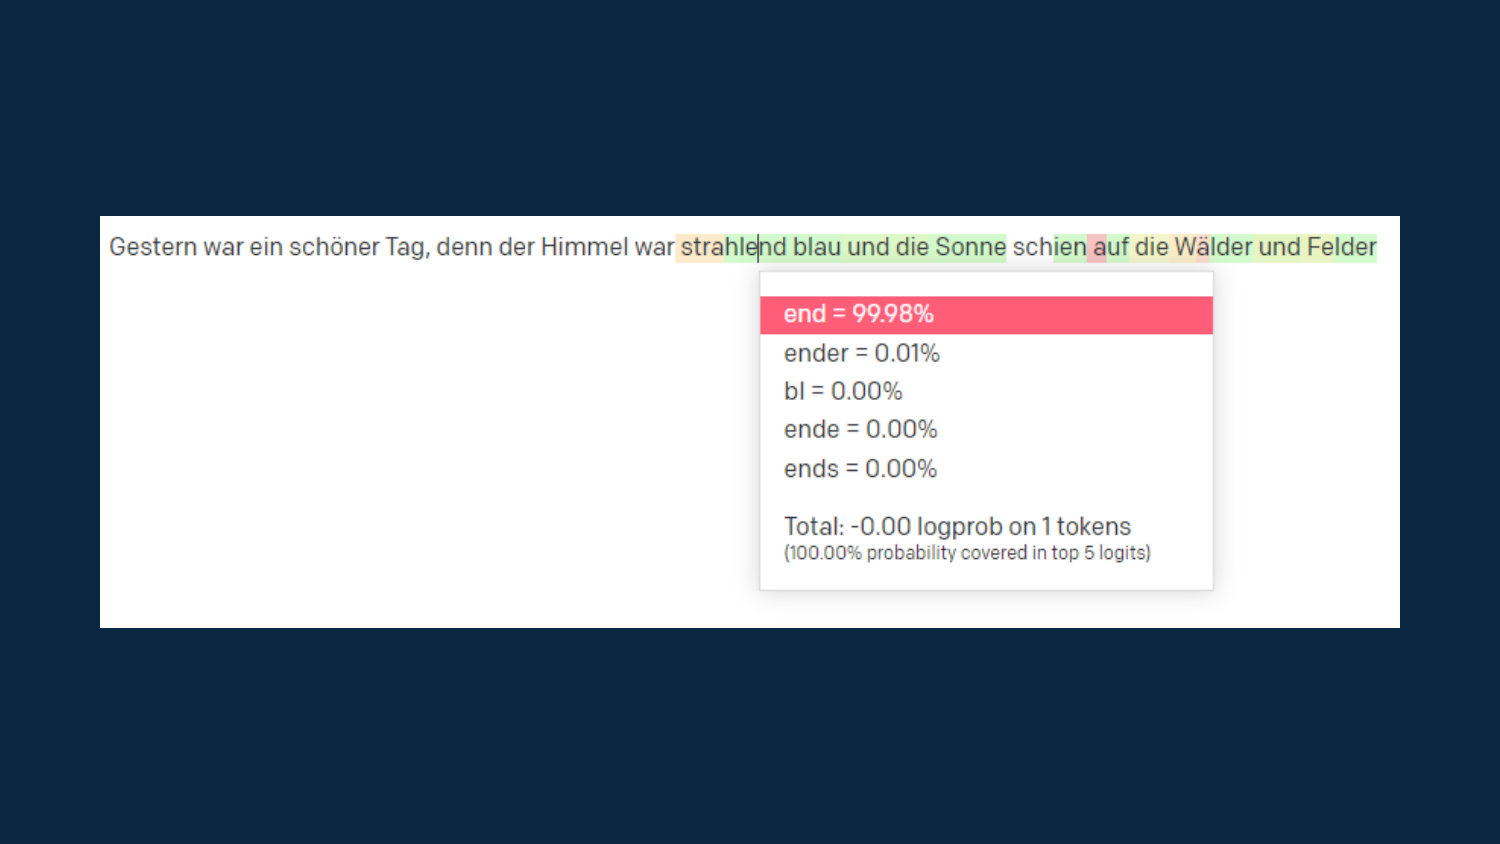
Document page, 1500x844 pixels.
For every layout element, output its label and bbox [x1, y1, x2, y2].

picture [99, 215, 1400, 628]
